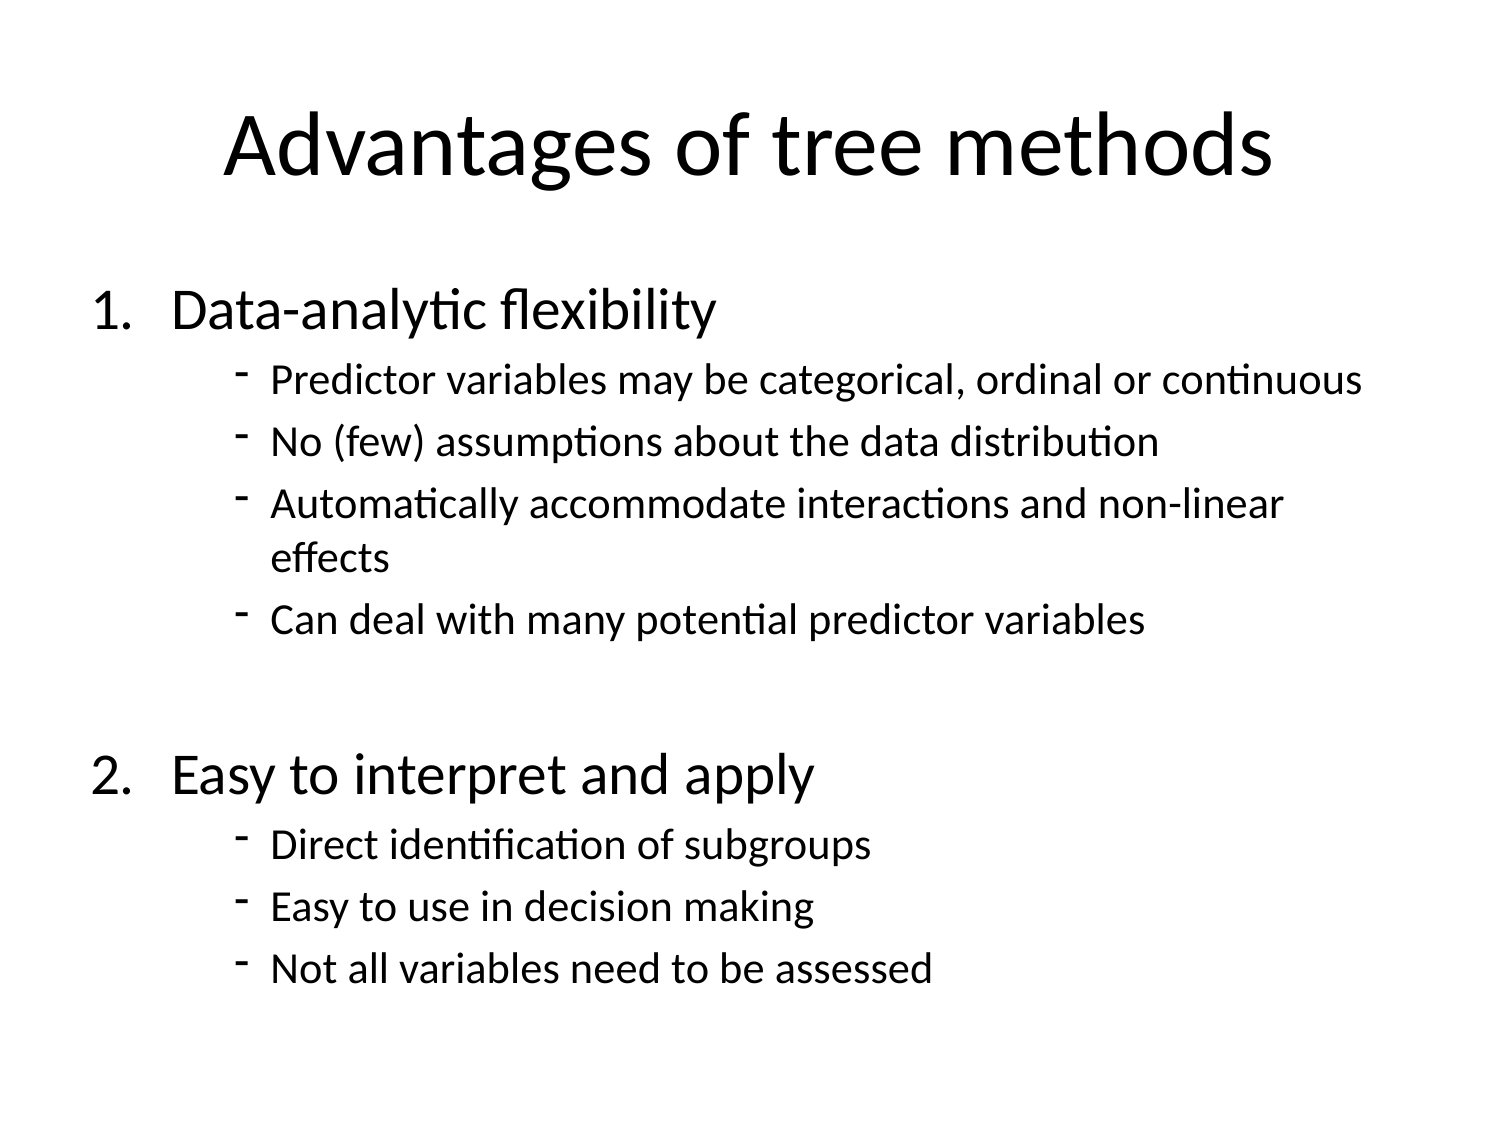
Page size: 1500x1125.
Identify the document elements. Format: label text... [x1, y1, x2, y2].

title Advantages of tree methods [75, 45, 1425, 233]
list Data-analytic flexibility Predictor variables may be categorical, ordinal or continuous No (few) assumptions about the data distribution Automatically accommodate interactions and non-linear effects Can deal with many potential predictor variables Easy to interpret and apply Direct identification of subgroups Easy to use in decision making Not all variables need to be assessed [75, 262, 1425, 1005]
